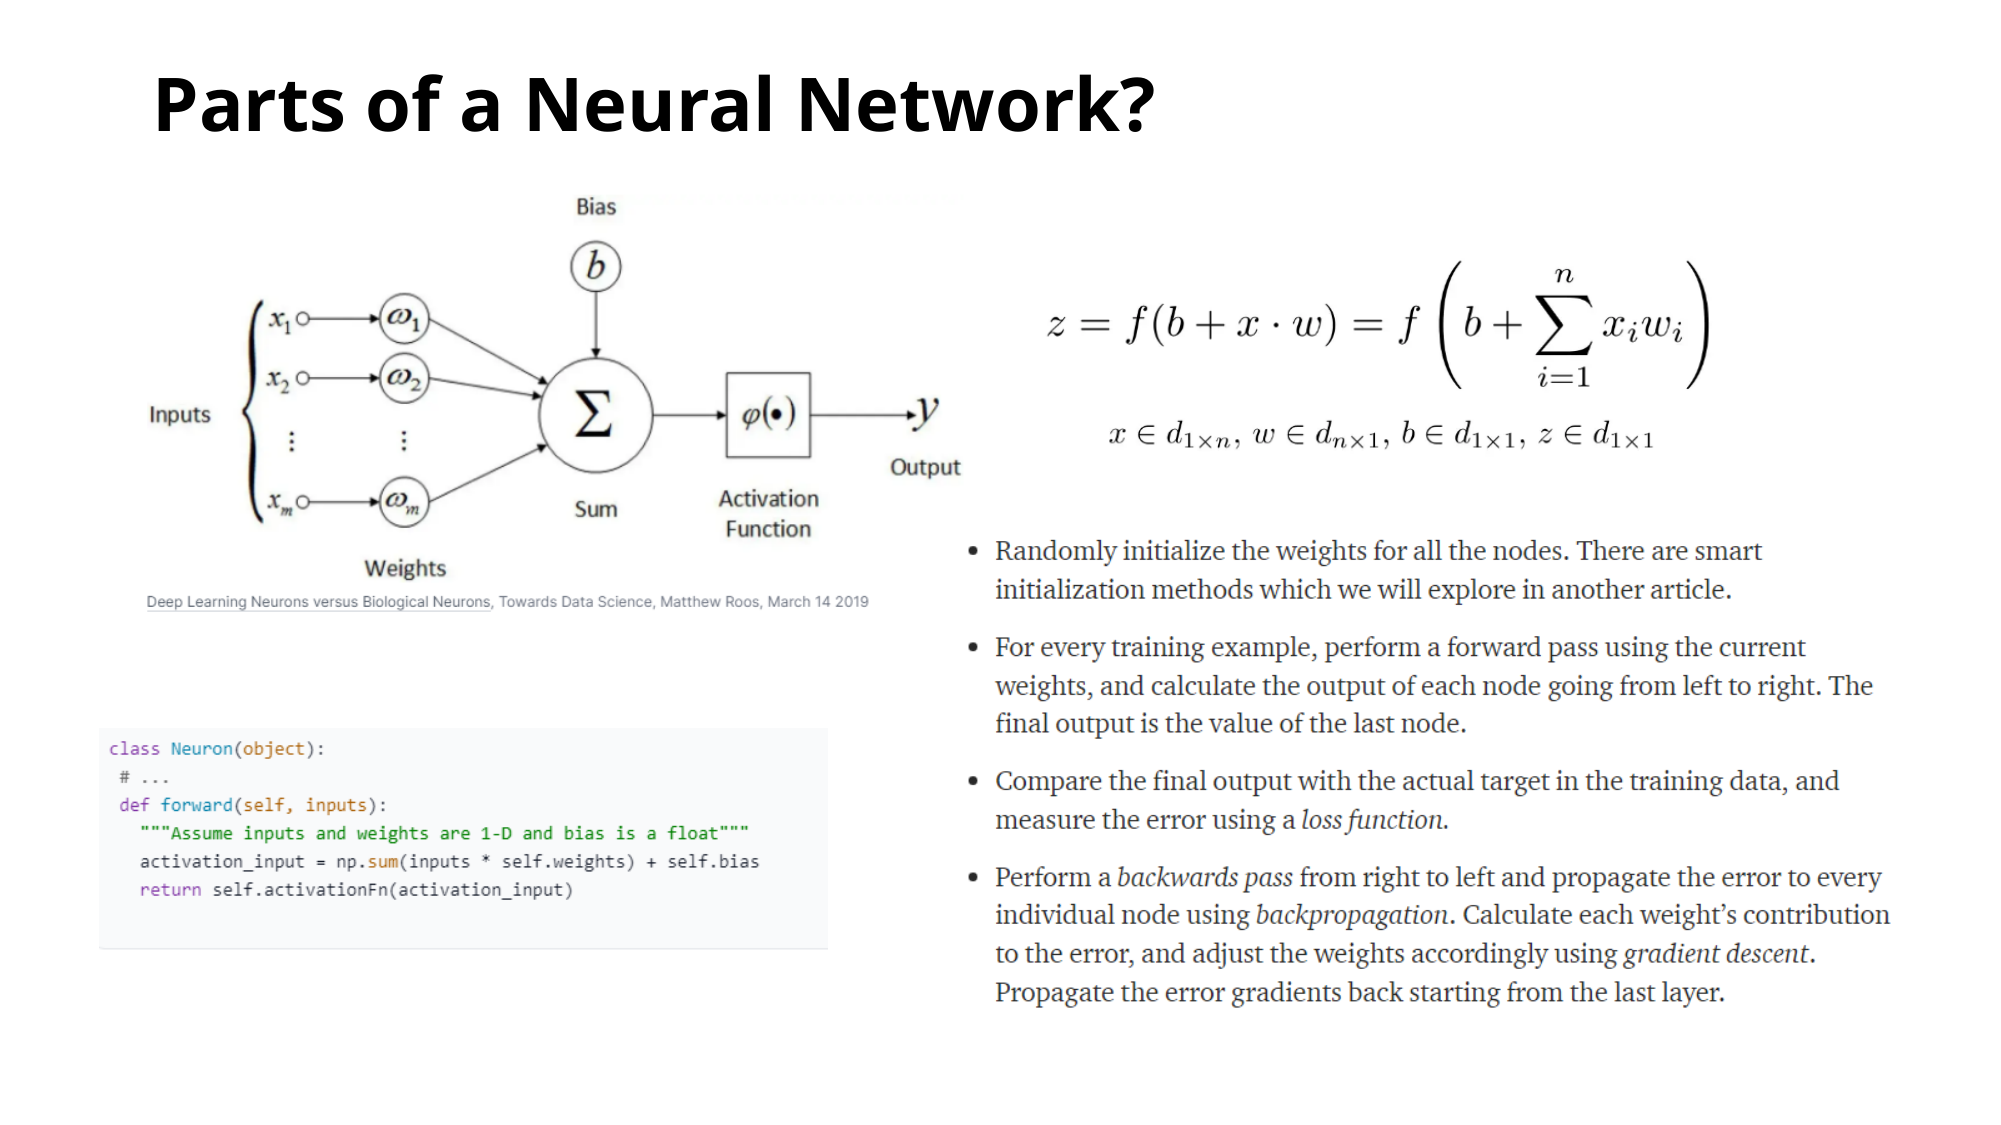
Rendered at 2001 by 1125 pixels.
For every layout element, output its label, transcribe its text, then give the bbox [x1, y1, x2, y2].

picture [1022, 232, 1725, 468]
picture [99, 728, 828, 951]
picture [117, 184, 1947, 1039]
title Parts of a Neural Network? [137, 59, 1812, 156]
